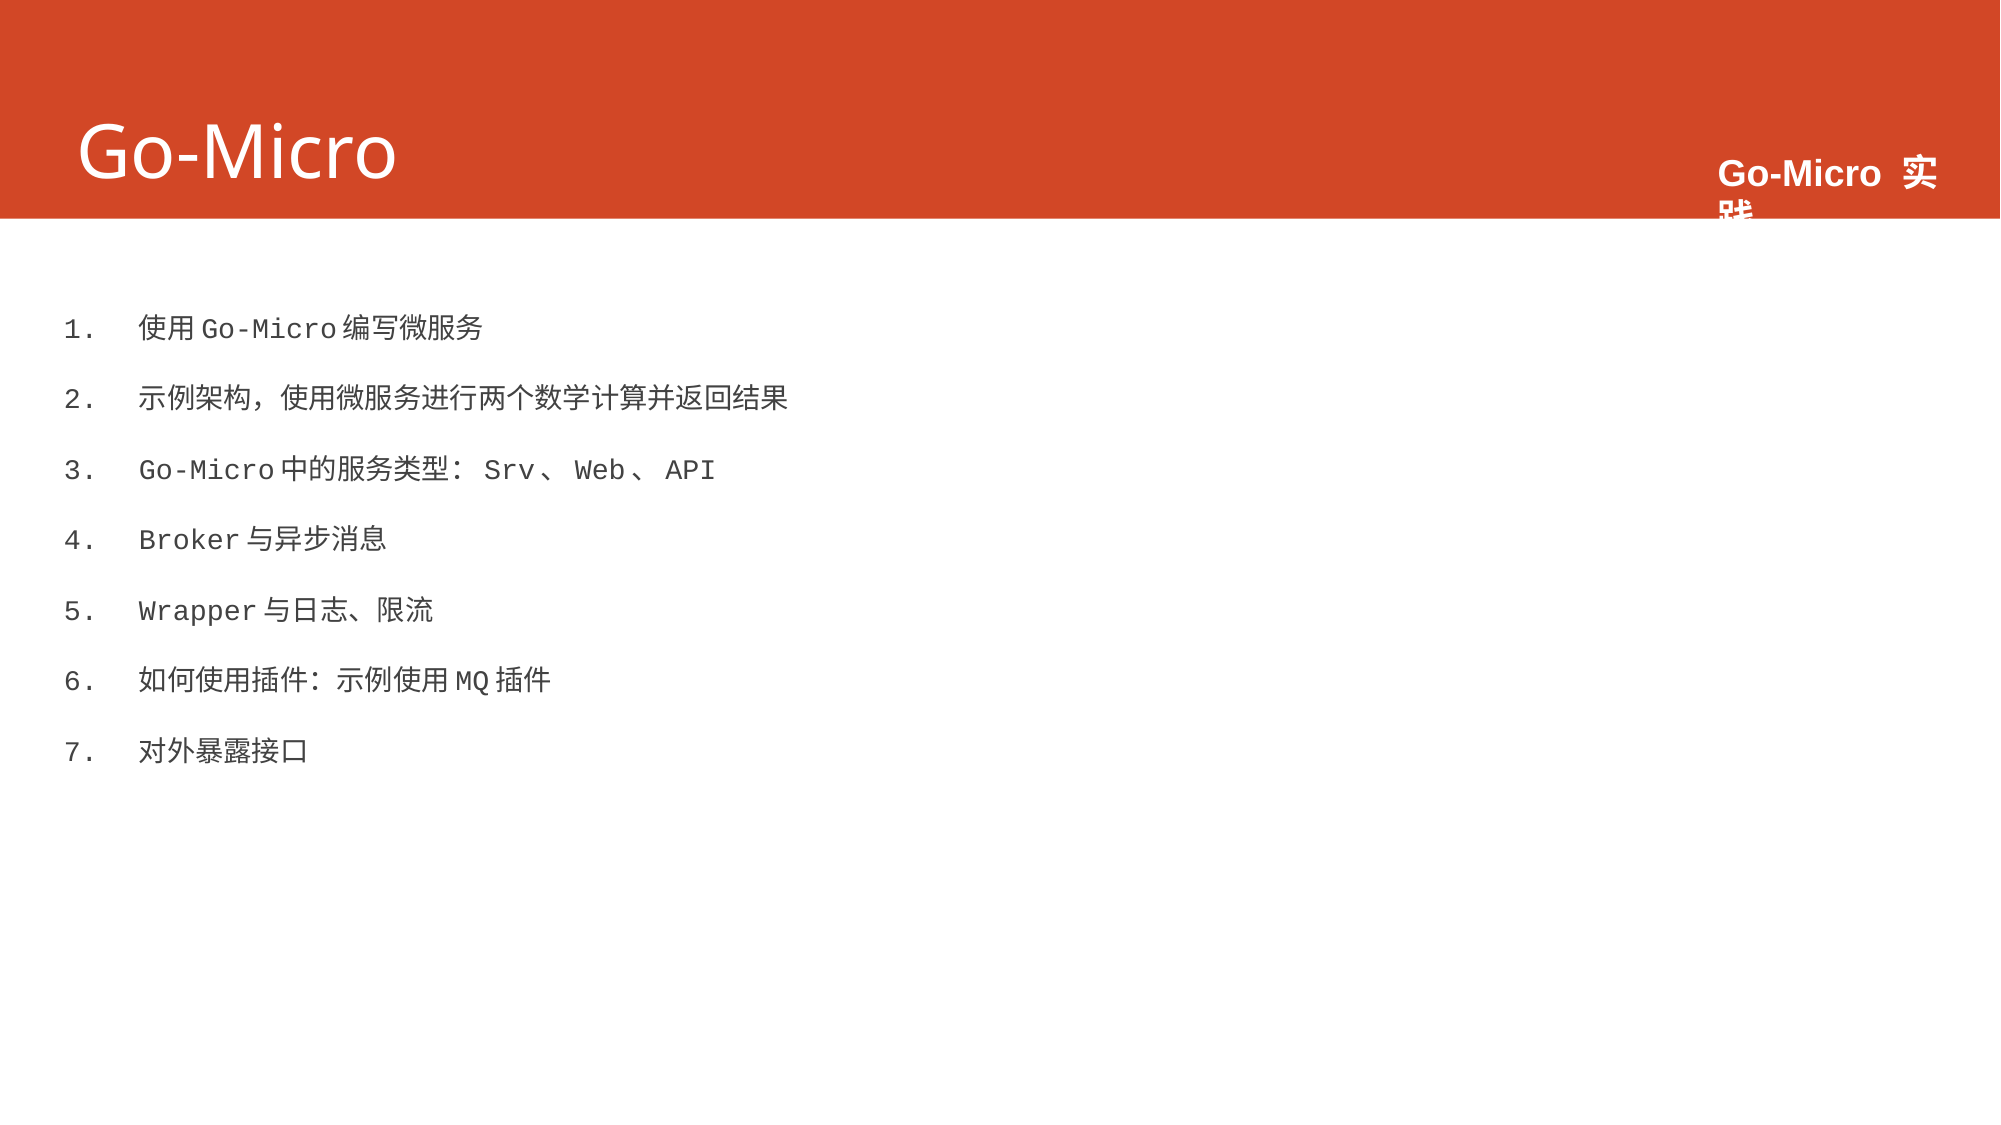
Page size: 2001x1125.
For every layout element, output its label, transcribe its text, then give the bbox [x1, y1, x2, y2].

text_box Go-Micro 实践 [1590, 141, 1988, 247]
title Go-Micro [61, 2, 1081, 202]
text_box 使用Go-Micro编写微服务 示例架构，使用微服务进行两个数学计算并返回结果 Go-Micro中的服务类型：Srv、Web、API Broker与异步消息 Wrapper与日志、限流 如何使用插件：示例使用MQ插件 对外暴露接口 [61, 239, 1019, 771]
